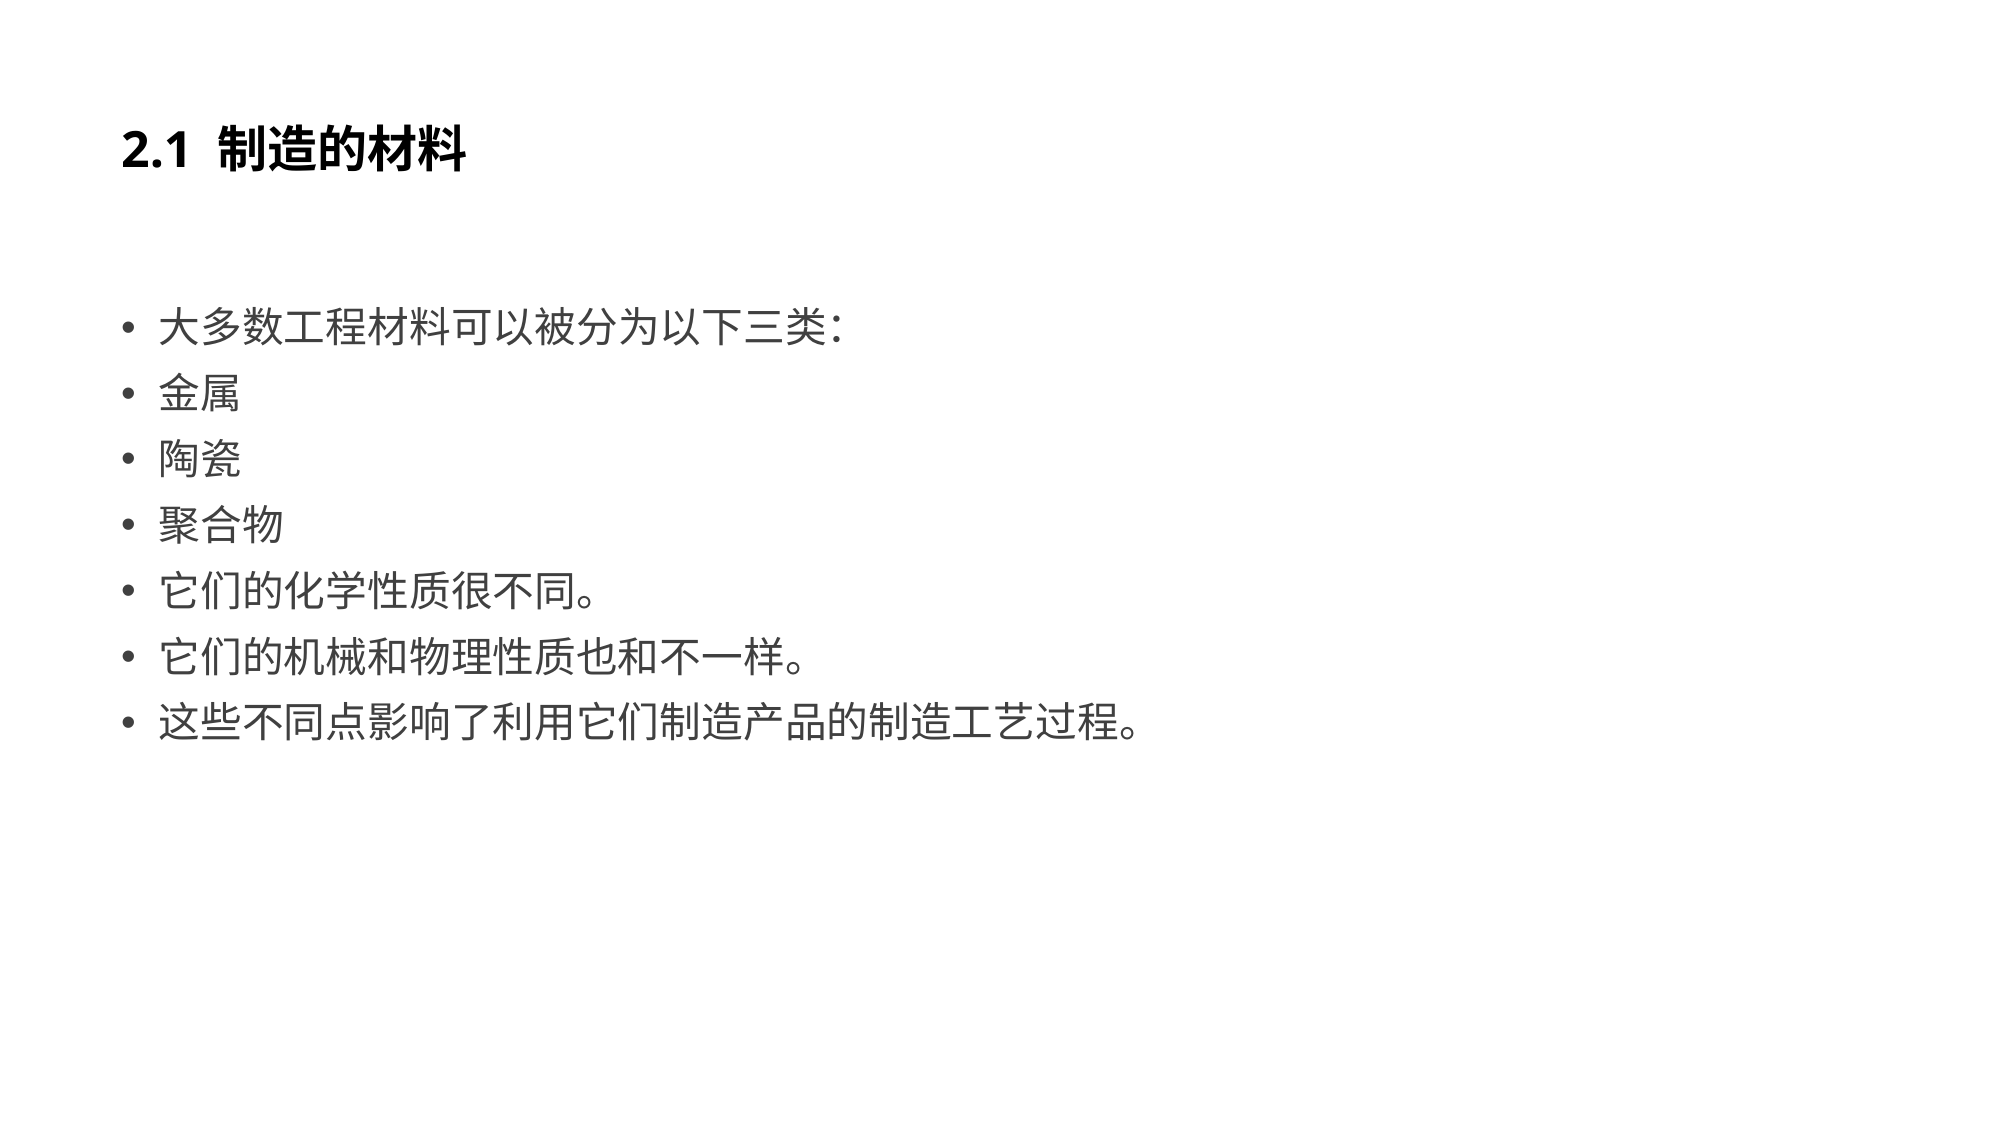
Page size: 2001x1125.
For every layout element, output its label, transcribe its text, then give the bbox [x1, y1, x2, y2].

title 2.1 制造的材料 [106, 42, 1832, 260]
list 大多数工程材料可以被分为以下三类： 金属 陶瓷 聚合物 它们的化学性质很不同。 它们的机械和物理性质也和不一样。 这些不同点影响了利用它们制造产品的制造工艺过程。 [106, 299, 1832, 1014]
